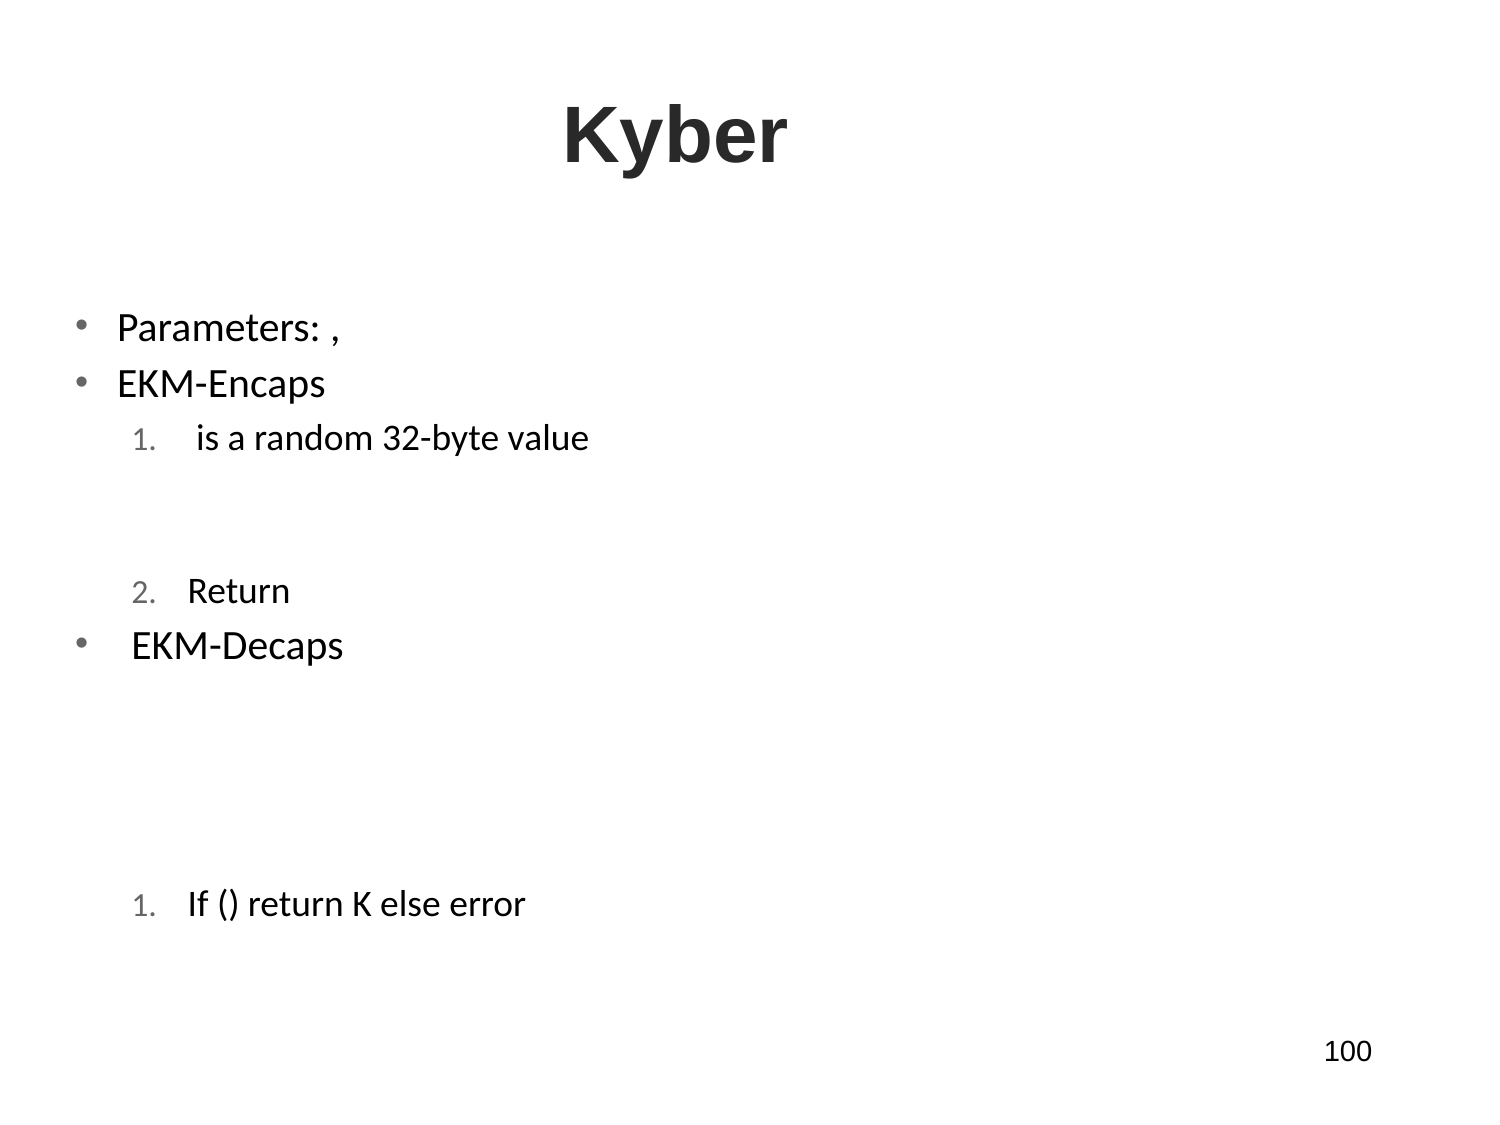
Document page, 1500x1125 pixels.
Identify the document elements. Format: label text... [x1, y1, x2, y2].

slide_number 100 [1074, 1024, 1388, 1101]
text_box Kyber [150, 87, 1201, 186]
